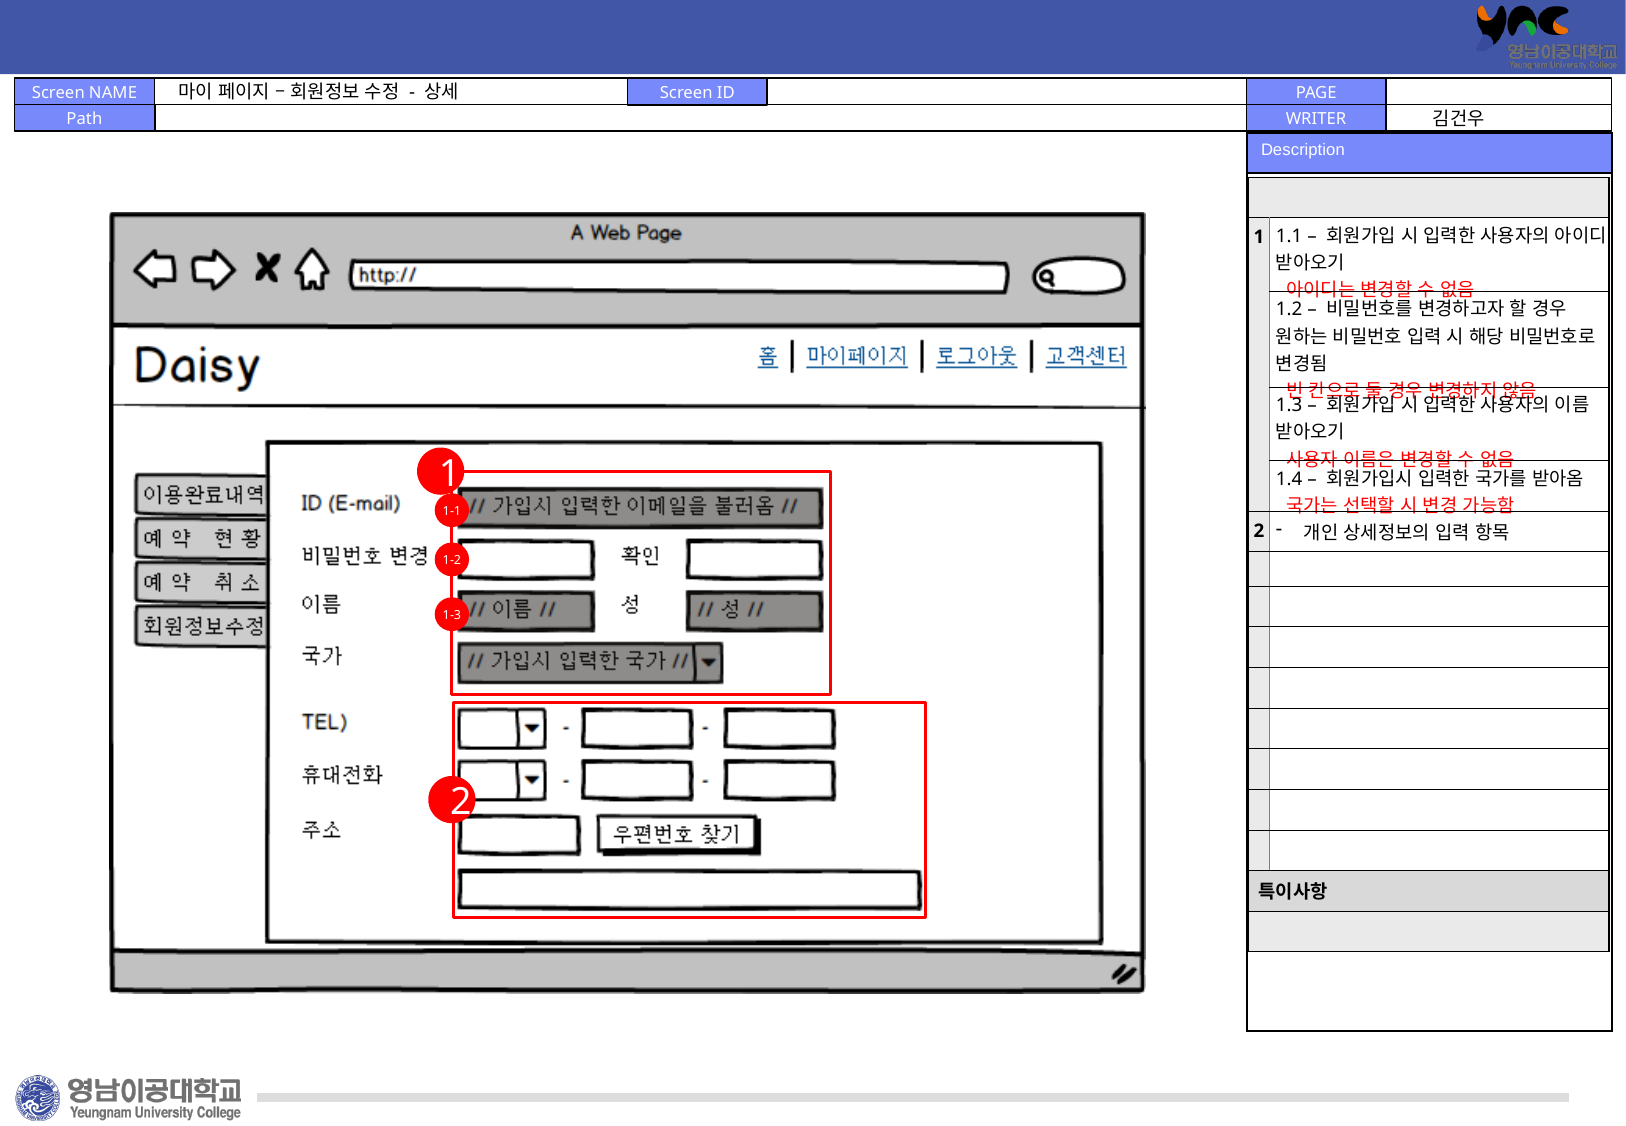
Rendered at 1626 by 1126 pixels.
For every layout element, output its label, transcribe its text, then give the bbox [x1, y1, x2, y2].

table_cell 1.3 – 회원가입 시 입력한 사용자의 이름 받아오기 사용자 이름은 변경할 수 없음 [1270, 388, 1608, 460]
picture [109, 212, 1147, 995]
table_cell 특이사항 [1249, 871, 1608, 911]
table_cell 개인 상세정보의 입력 항목 [1270, 512, 1608, 551]
table_cell [1249, 552, 1269, 586]
table_cell 1.4 – 회원가입시 입력한 국가를 받아옴 국가는 선택할 시 변경 가능함 [1270, 461, 1608, 511]
table_cell [1270, 587, 1608, 626]
table_cell [1249, 790, 1269, 830]
picture [1476, 5, 1617, 69]
table_cell [1249, 749, 1269, 789]
table_cell [1270, 831, 1608, 870]
table_cell [1249, 912, 1608, 951]
table_cell [1249, 587, 1269, 626]
picture [15, 1075, 241, 1121]
table_header [1249, 178, 1608, 217]
table_cell [1270, 749, 1608, 789]
table_cell [1249, 709, 1269, 748]
table_cell 1 [1249, 218, 1269, 511]
table_cell 1.1 – 회원가입 시 입력한 사용자의 아이디 받아오기 아이디는 변경할 수 없음 [1270, 218, 1608, 291]
table_cell [1249, 627, 1269, 667]
table_cell [1270, 627, 1608, 667]
table_cell 2 [1249, 512, 1269, 551]
table_cell 1.2 – 비밀번호를 변경하고자 할 경우 원하는 비밀번호 입력 시 해당 비밀번호로 변경됨 빈 칸으로 둘 경우 변경하지 않음 [1270, 292, 1608, 387]
text_box 김건우 [1418, 99, 1500, 137]
text_box 마이 페이지 – 회원정보 수정 - 상세 [163, 72, 475, 110]
table_cell [1270, 552, 1608, 586]
table_cell [1249, 668, 1269, 708]
table_cell [1270, 668, 1608, 708]
table_cell [1270, 709, 1608, 748]
table_cell [1270, 790, 1608, 830]
table_cell [1249, 831, 1269, 870]
